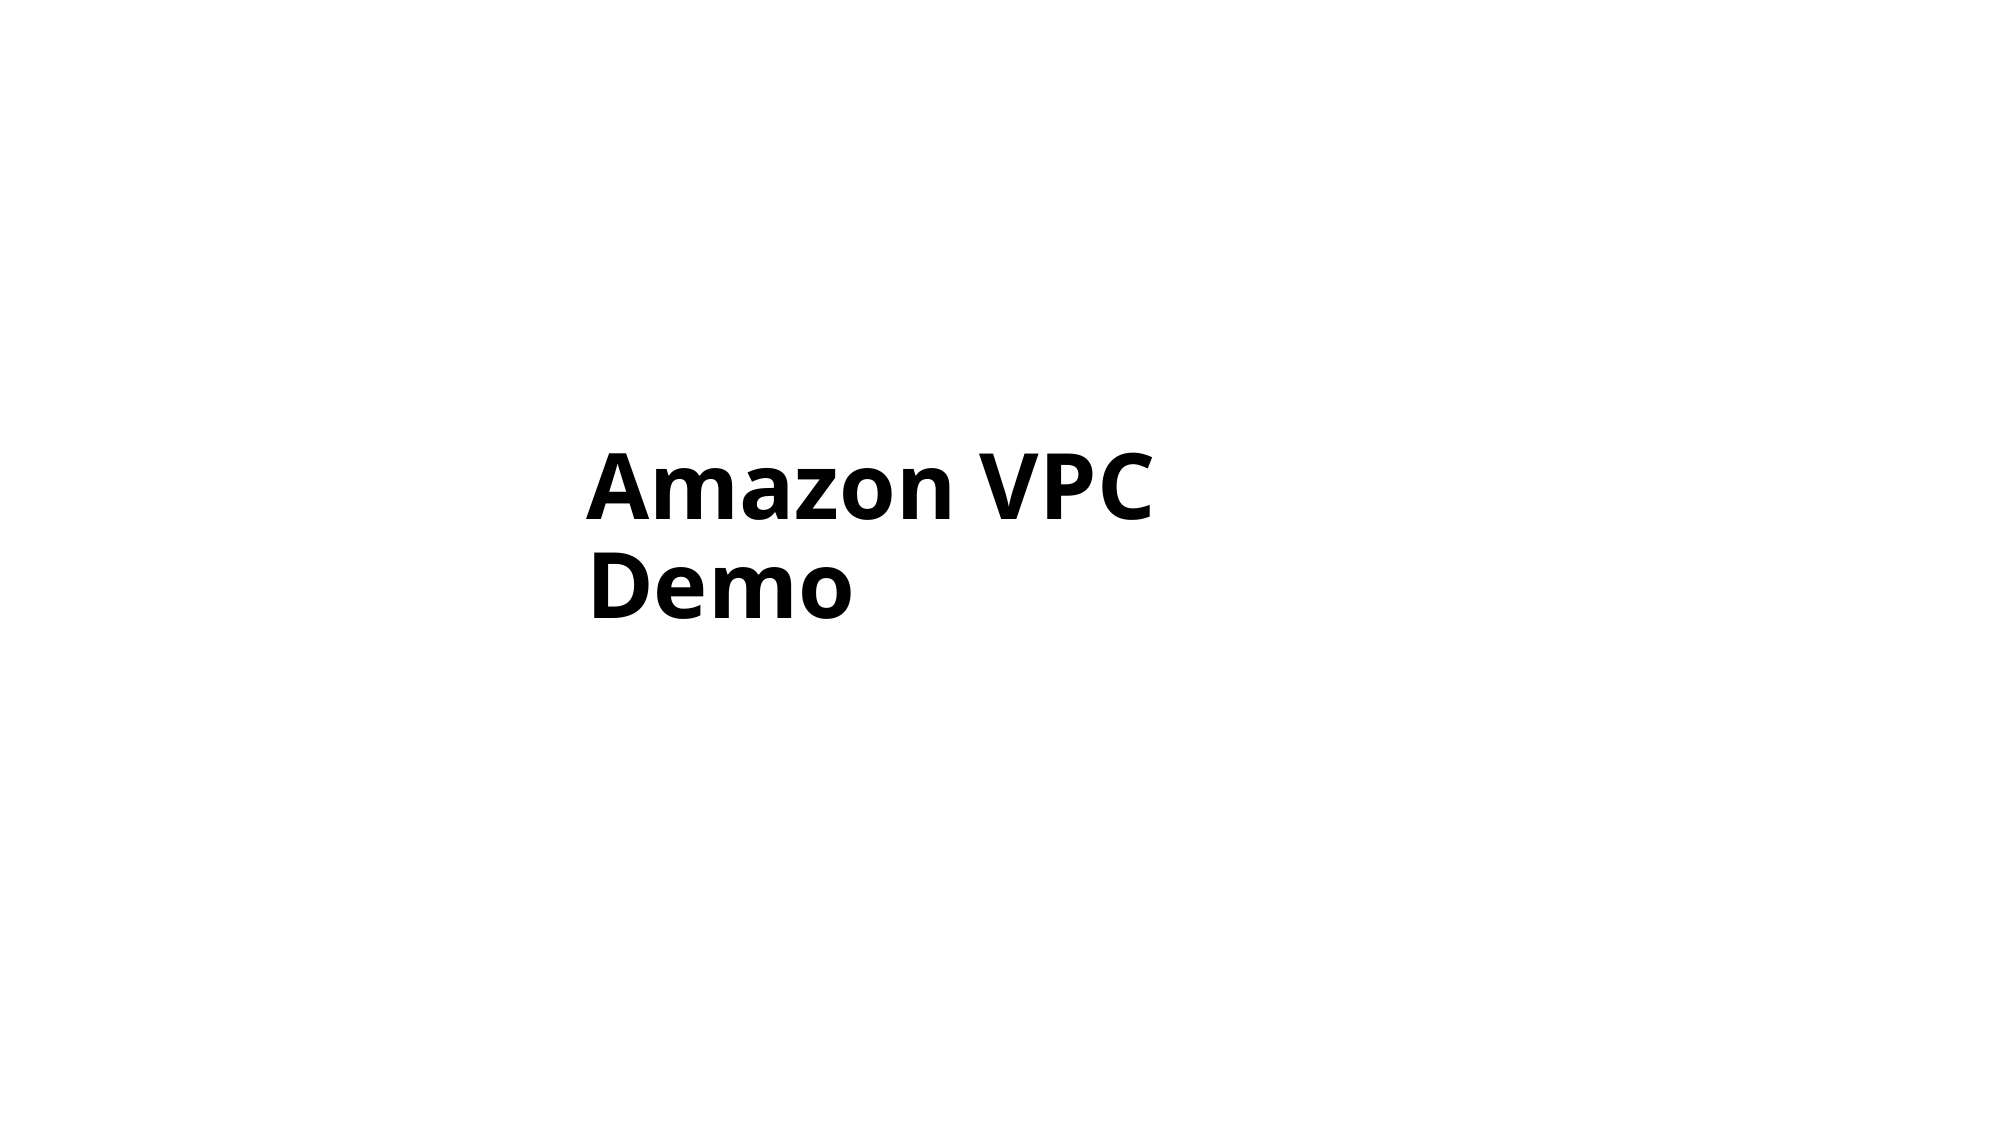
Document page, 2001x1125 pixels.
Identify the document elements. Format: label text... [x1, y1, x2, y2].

title Amazon VPC Demo [571, 430, 1364, 648]
